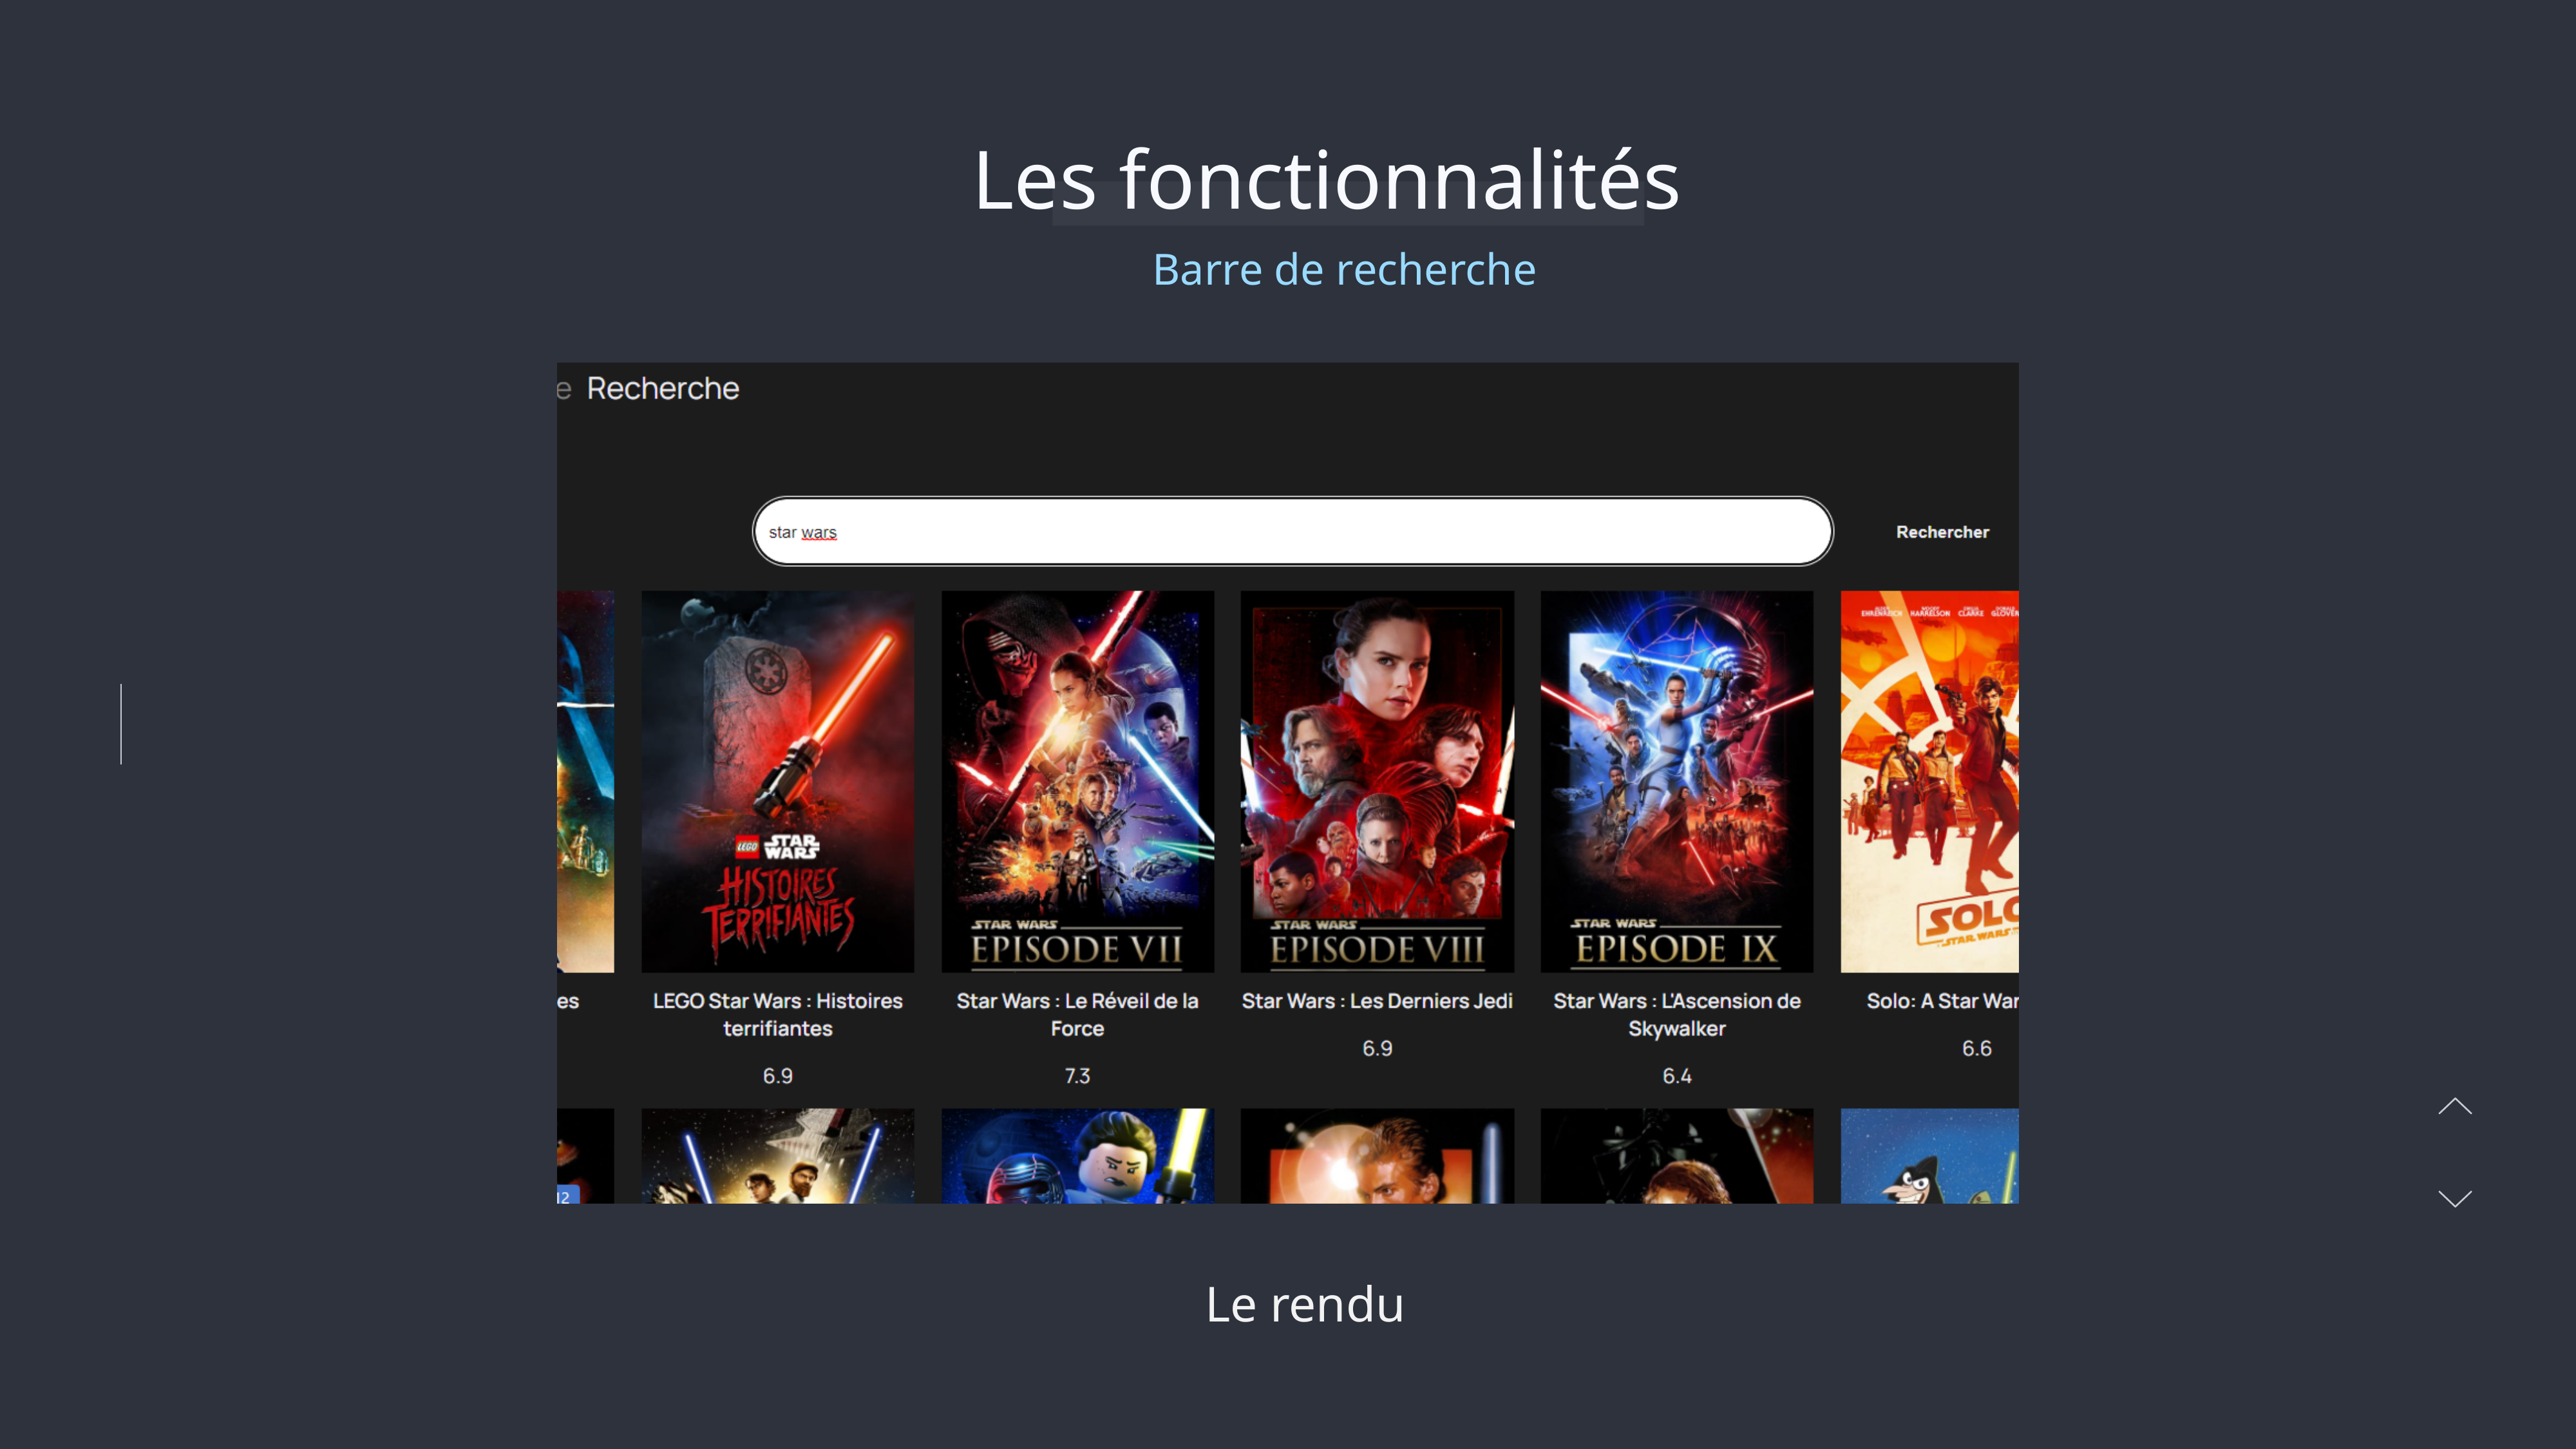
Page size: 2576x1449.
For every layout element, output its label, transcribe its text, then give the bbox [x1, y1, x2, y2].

text_box Le rendu [1199, 1267, 1412, 1337]
picture [557, 363, 2019, 1204]
text_box [1052, 181, 1645, 226]
text_box Barre de recherche [1048, 236, 1641, 299]
text_box Les fonctionnalités [972, 128, 1718, 225]
